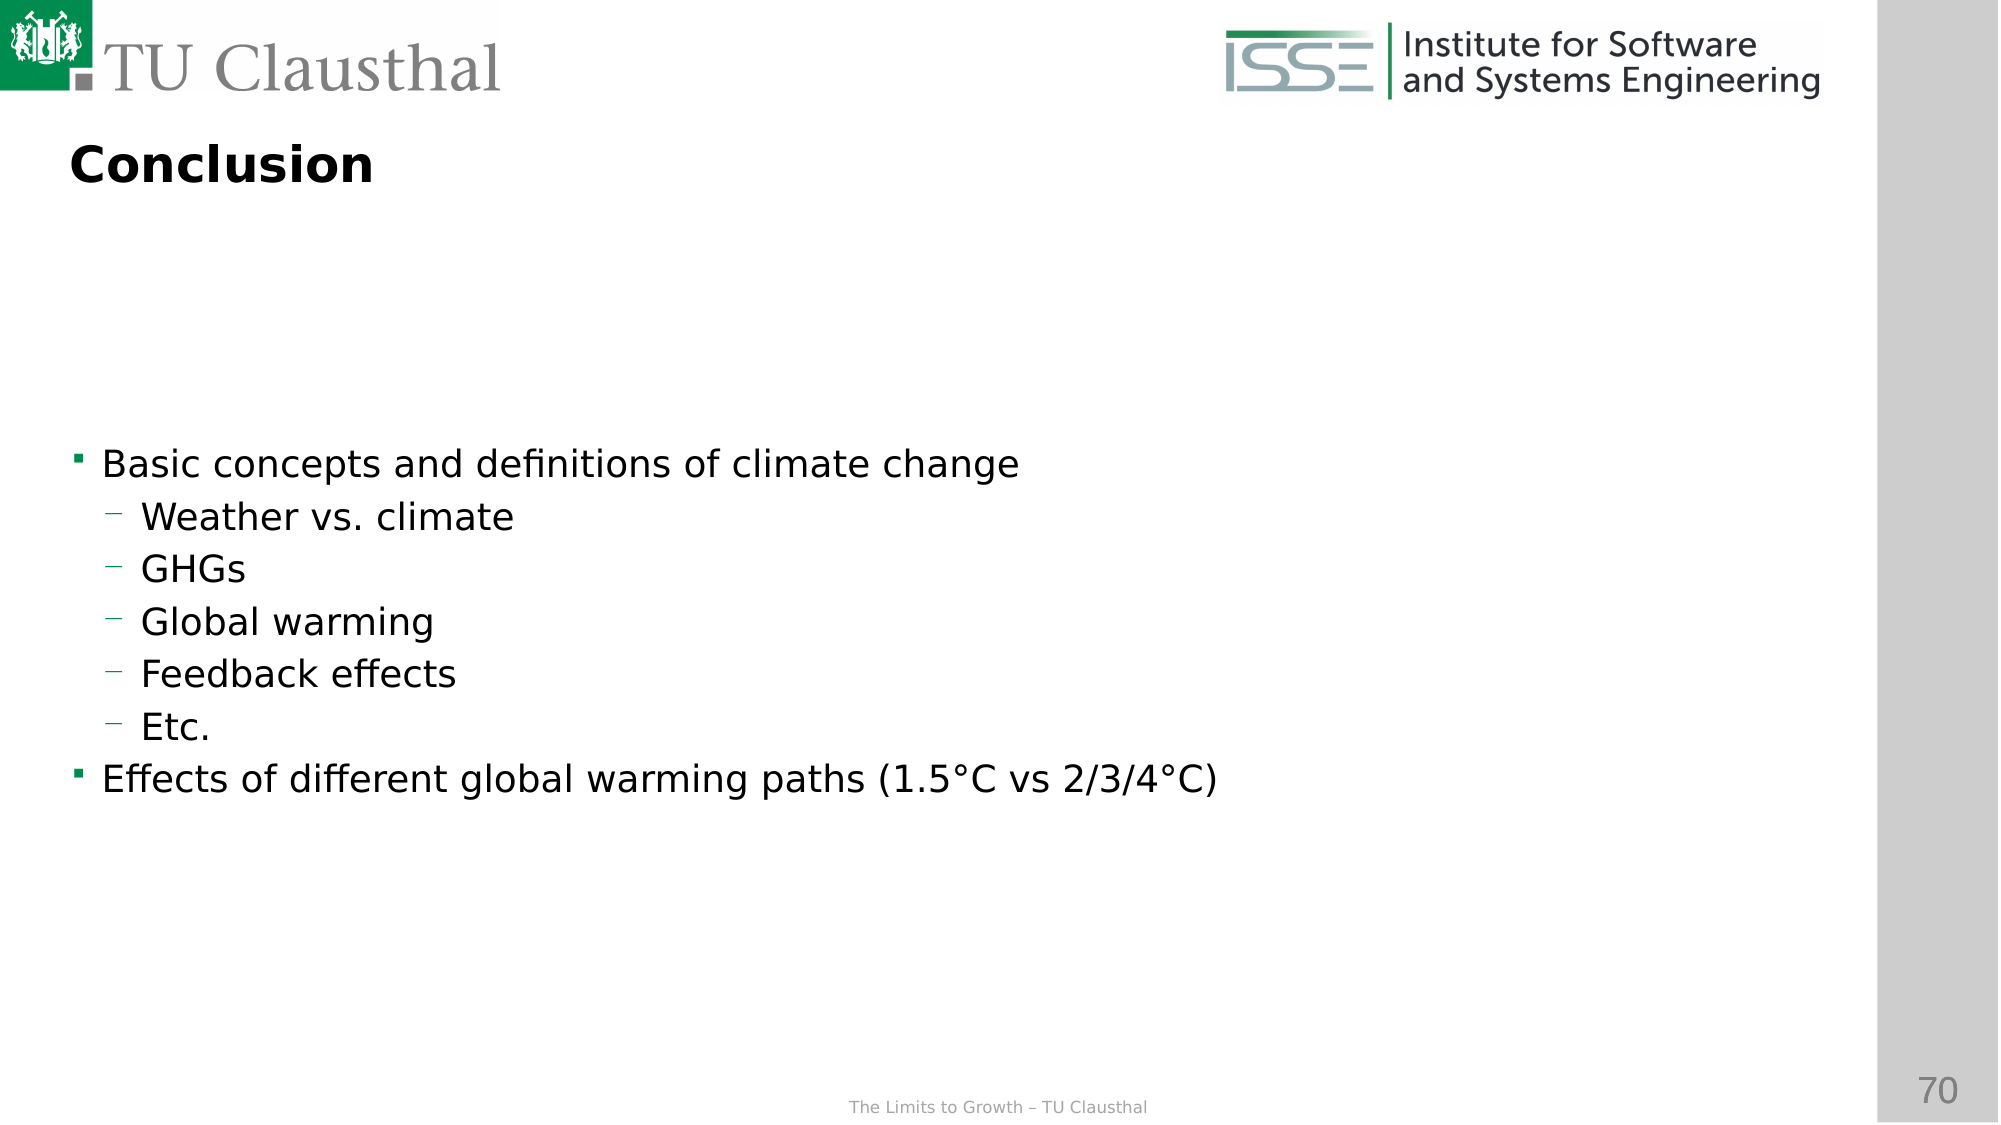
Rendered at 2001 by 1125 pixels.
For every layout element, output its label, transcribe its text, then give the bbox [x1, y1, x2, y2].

text_box Basic concepts and definitions of climate change Weather vs. climate GHGs Global warming Feedback effects Etc. Effects of different global warming paths (1.5°C vs 2/3/4°C) [54, 208, 1817, 1033]
text_box Conclusion [54, 125, 1817, 206]
picture [0, 0, 500, 91]
picture [1218, 22, 1825, 106]
